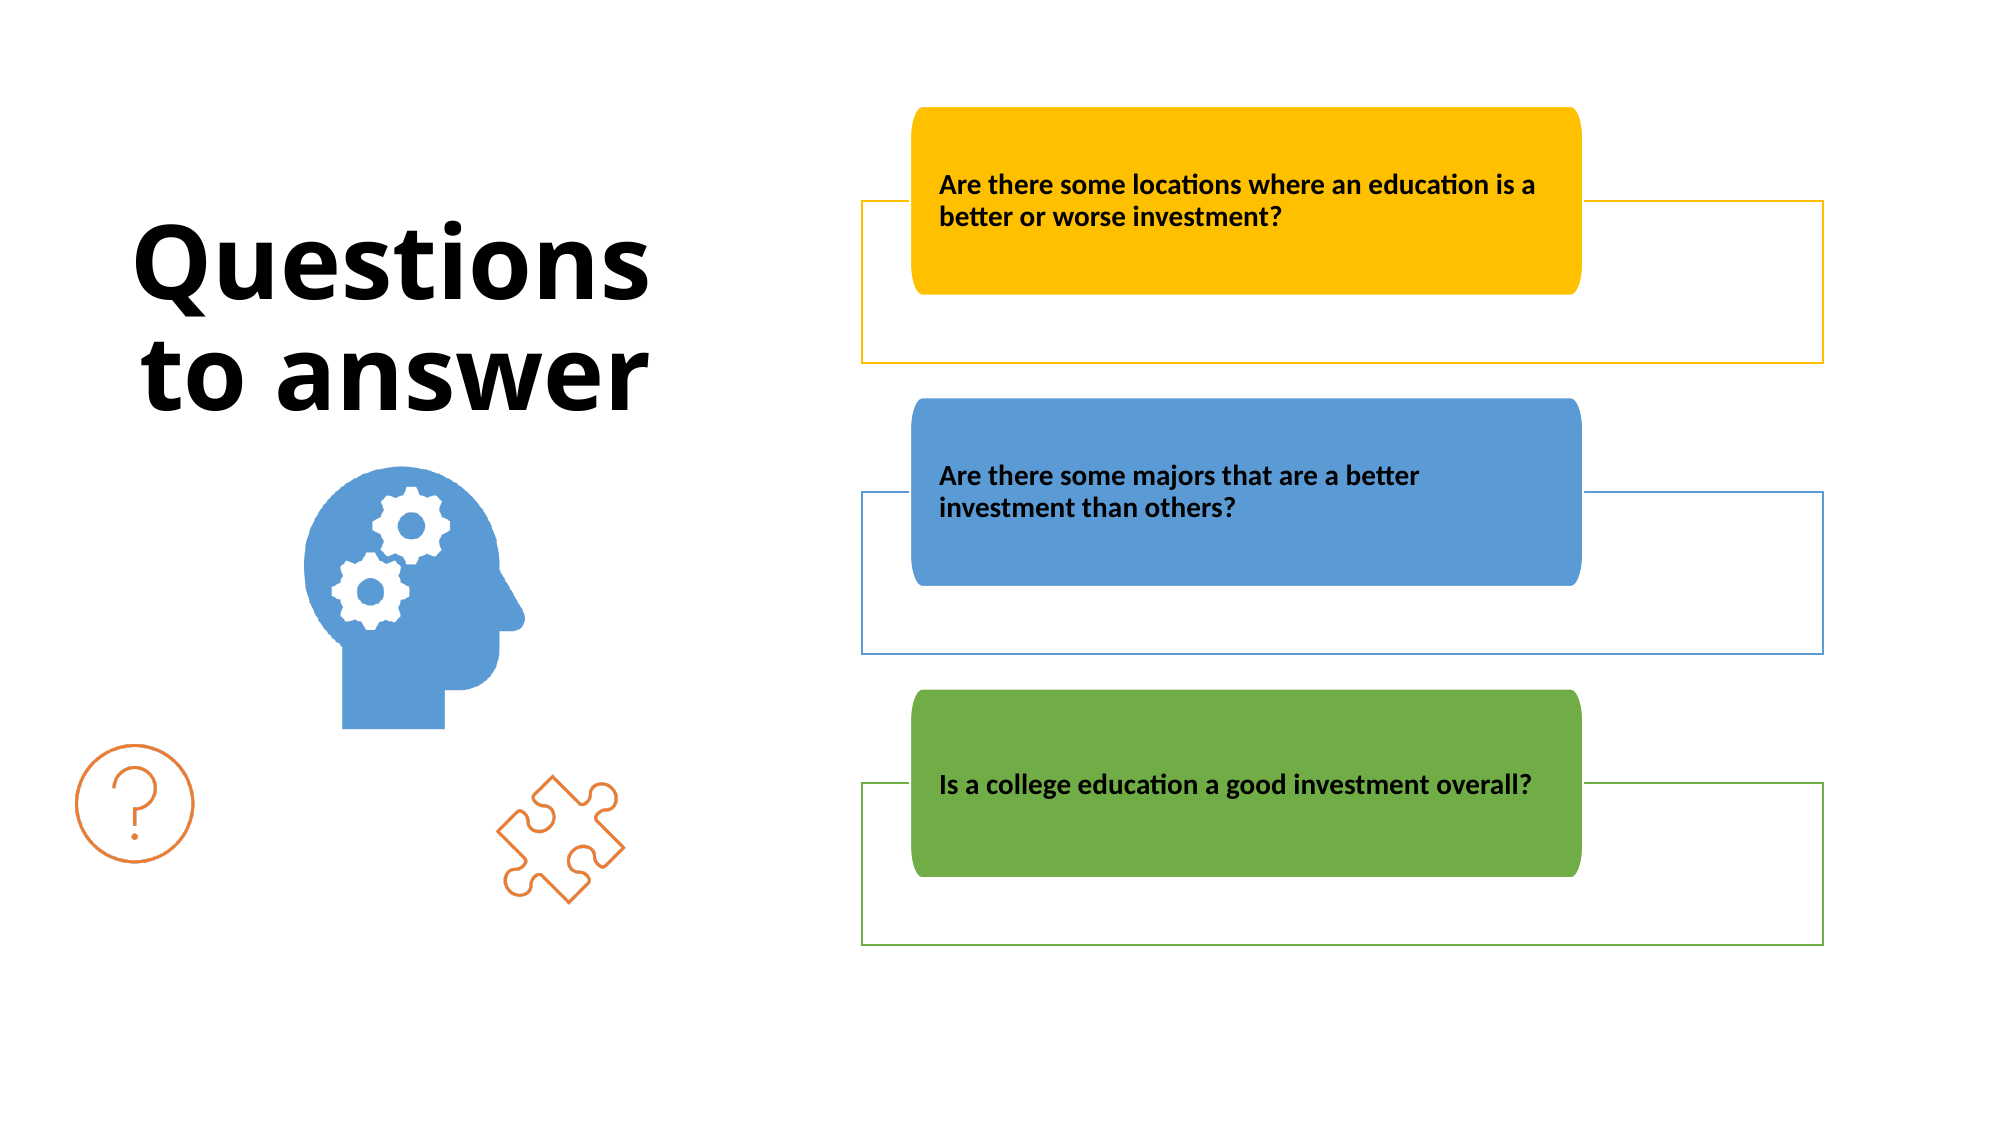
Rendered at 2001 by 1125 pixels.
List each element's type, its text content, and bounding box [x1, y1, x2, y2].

picture [484, 767, 636, 918]
picture [59, 728, 210, 879]
title Questions to answer [114, 195, 667, 449]
picture [257, 448, 570, 760]
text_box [861, 106, 1824, 946]
